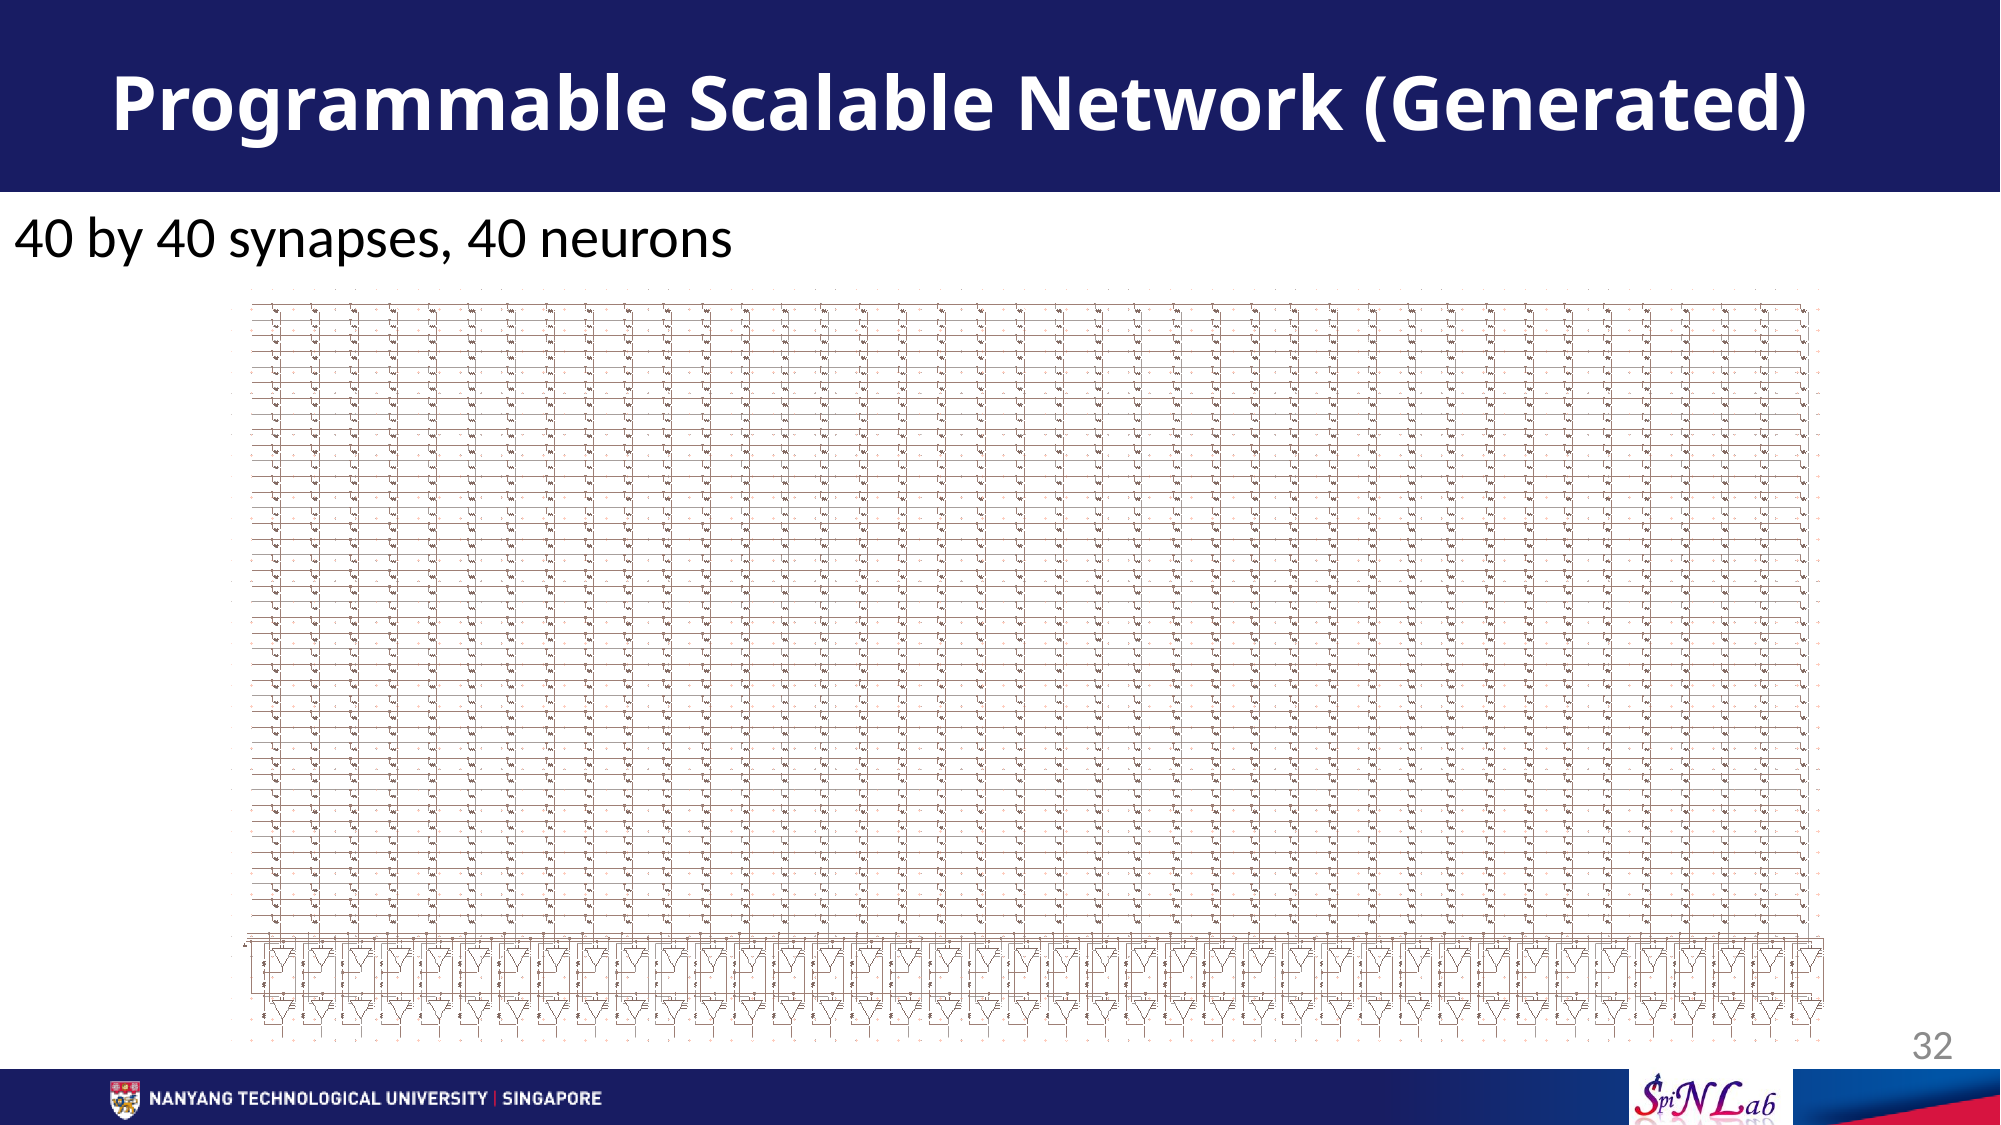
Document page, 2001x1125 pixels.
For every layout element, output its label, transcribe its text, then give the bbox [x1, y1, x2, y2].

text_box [0, 1066, 2000, 1125]
text_box 40 by 40 synapses, 40 neurons [0, 192, 836, 277]
slide_number 32 [1518, 1013, 1969, 1066]
picture [231, 288, 1838, 1056]
picture [0, 0, 2000, 192]
